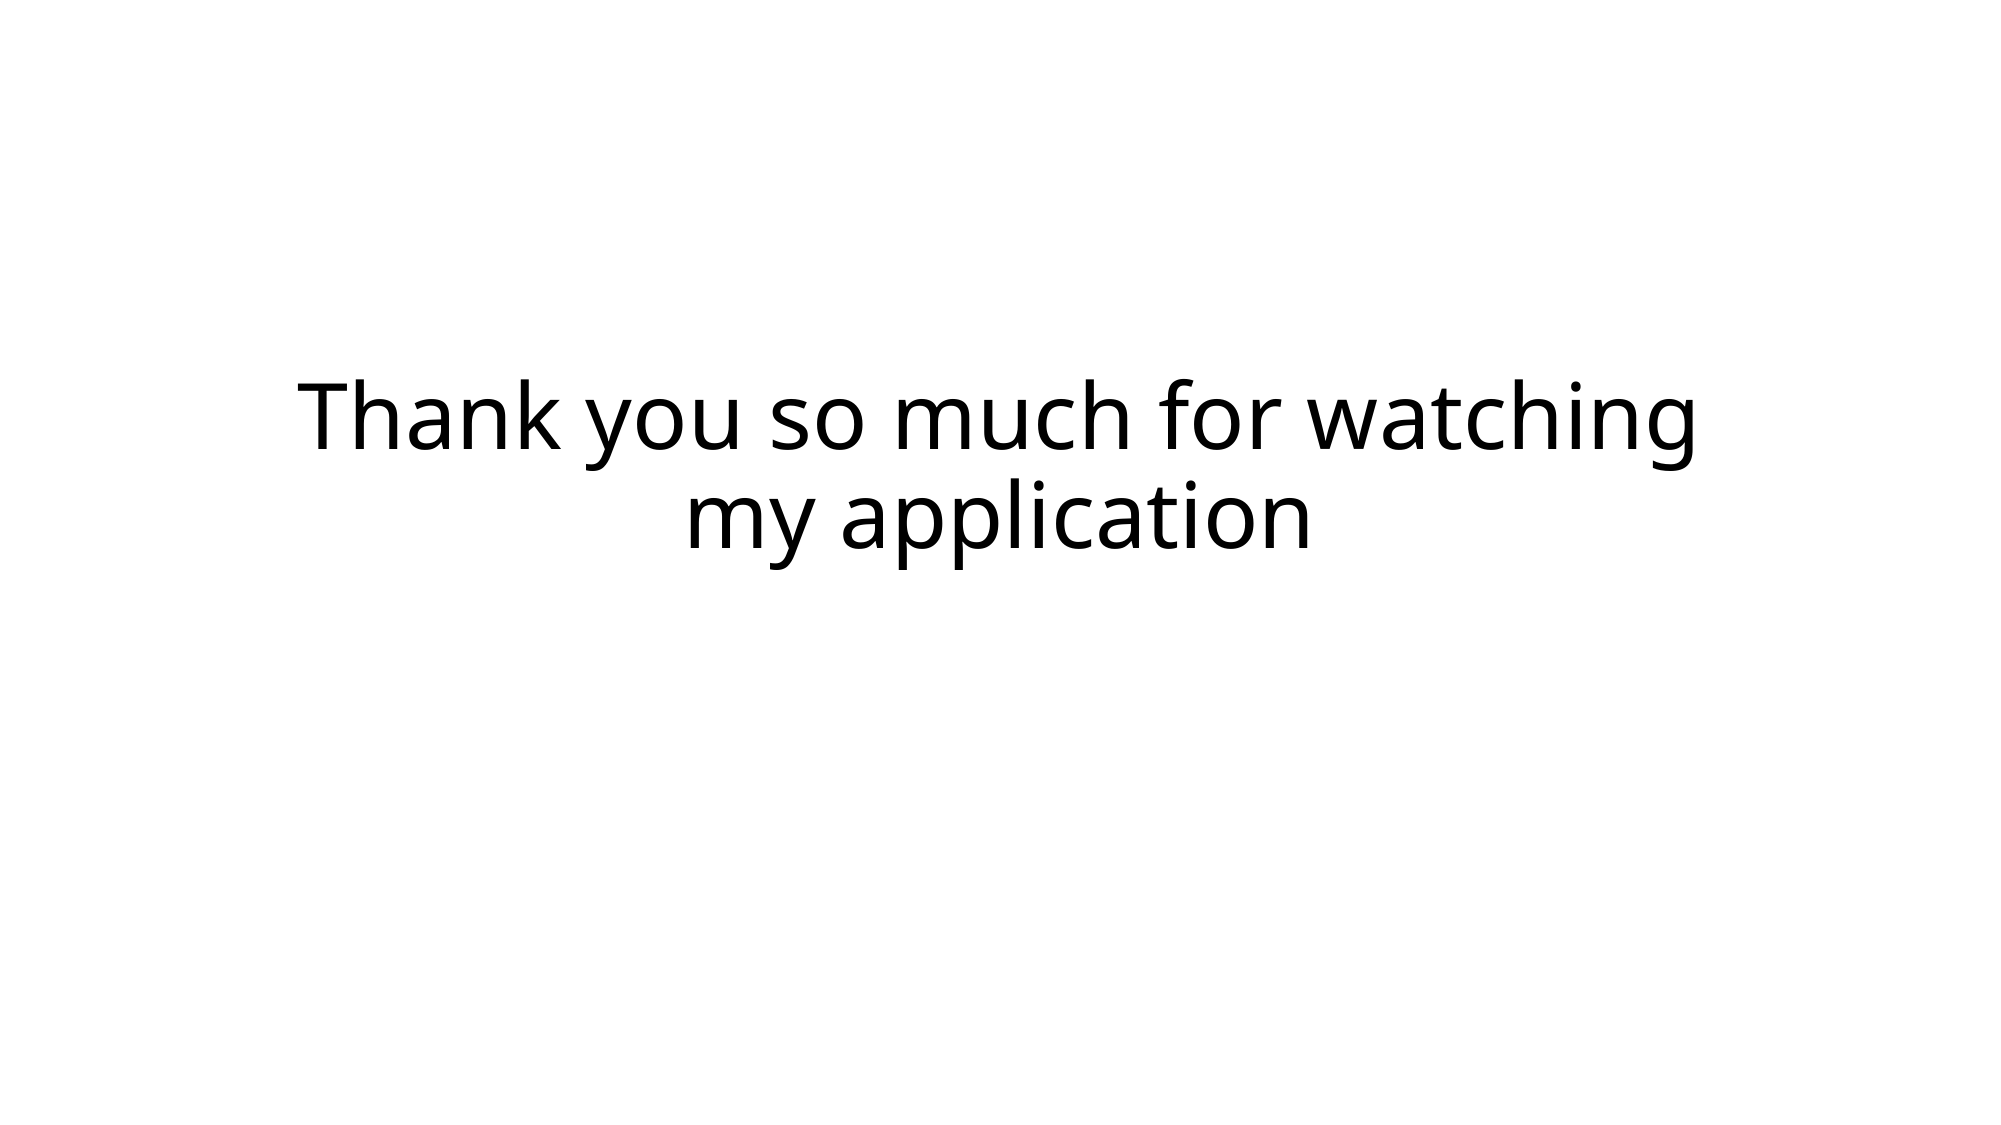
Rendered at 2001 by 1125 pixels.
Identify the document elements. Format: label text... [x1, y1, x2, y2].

title Thank you so much for watching my application [249, 184, 1750, 576]
